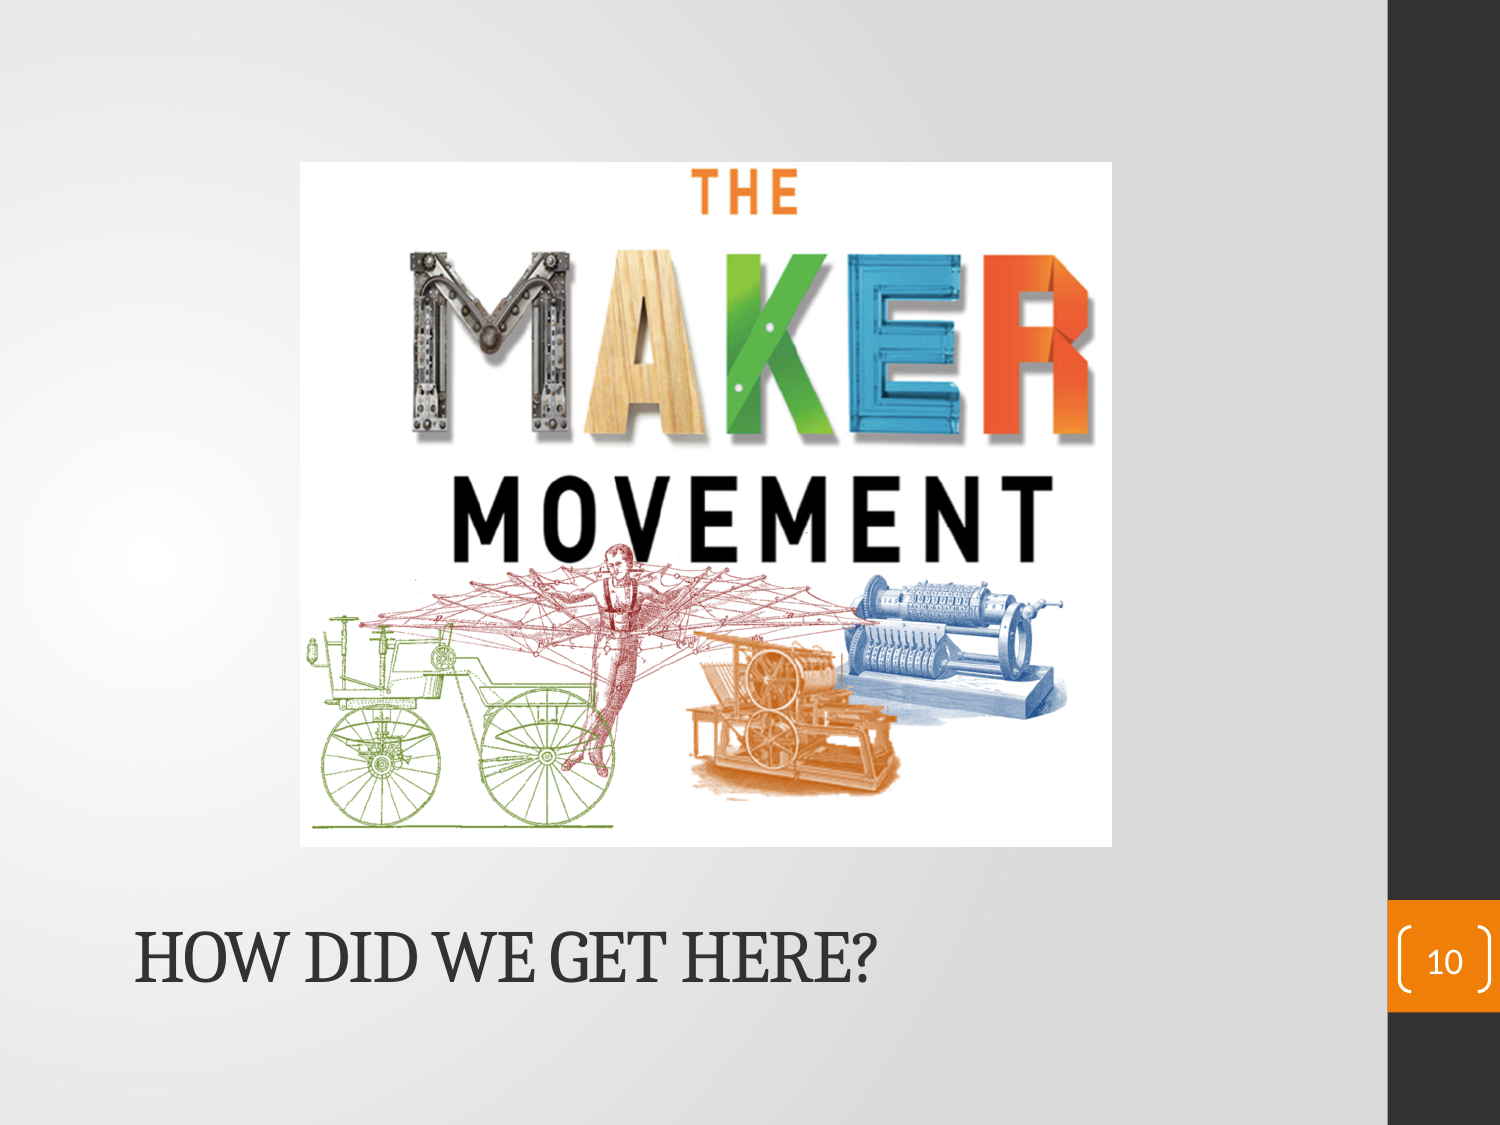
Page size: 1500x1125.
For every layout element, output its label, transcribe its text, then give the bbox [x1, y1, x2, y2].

title How did we get here? [118, 900, 1375, 1092]
slide_number 10 [1397, 925, 1492, 994]
picture [299, 161, 1112, 848]
